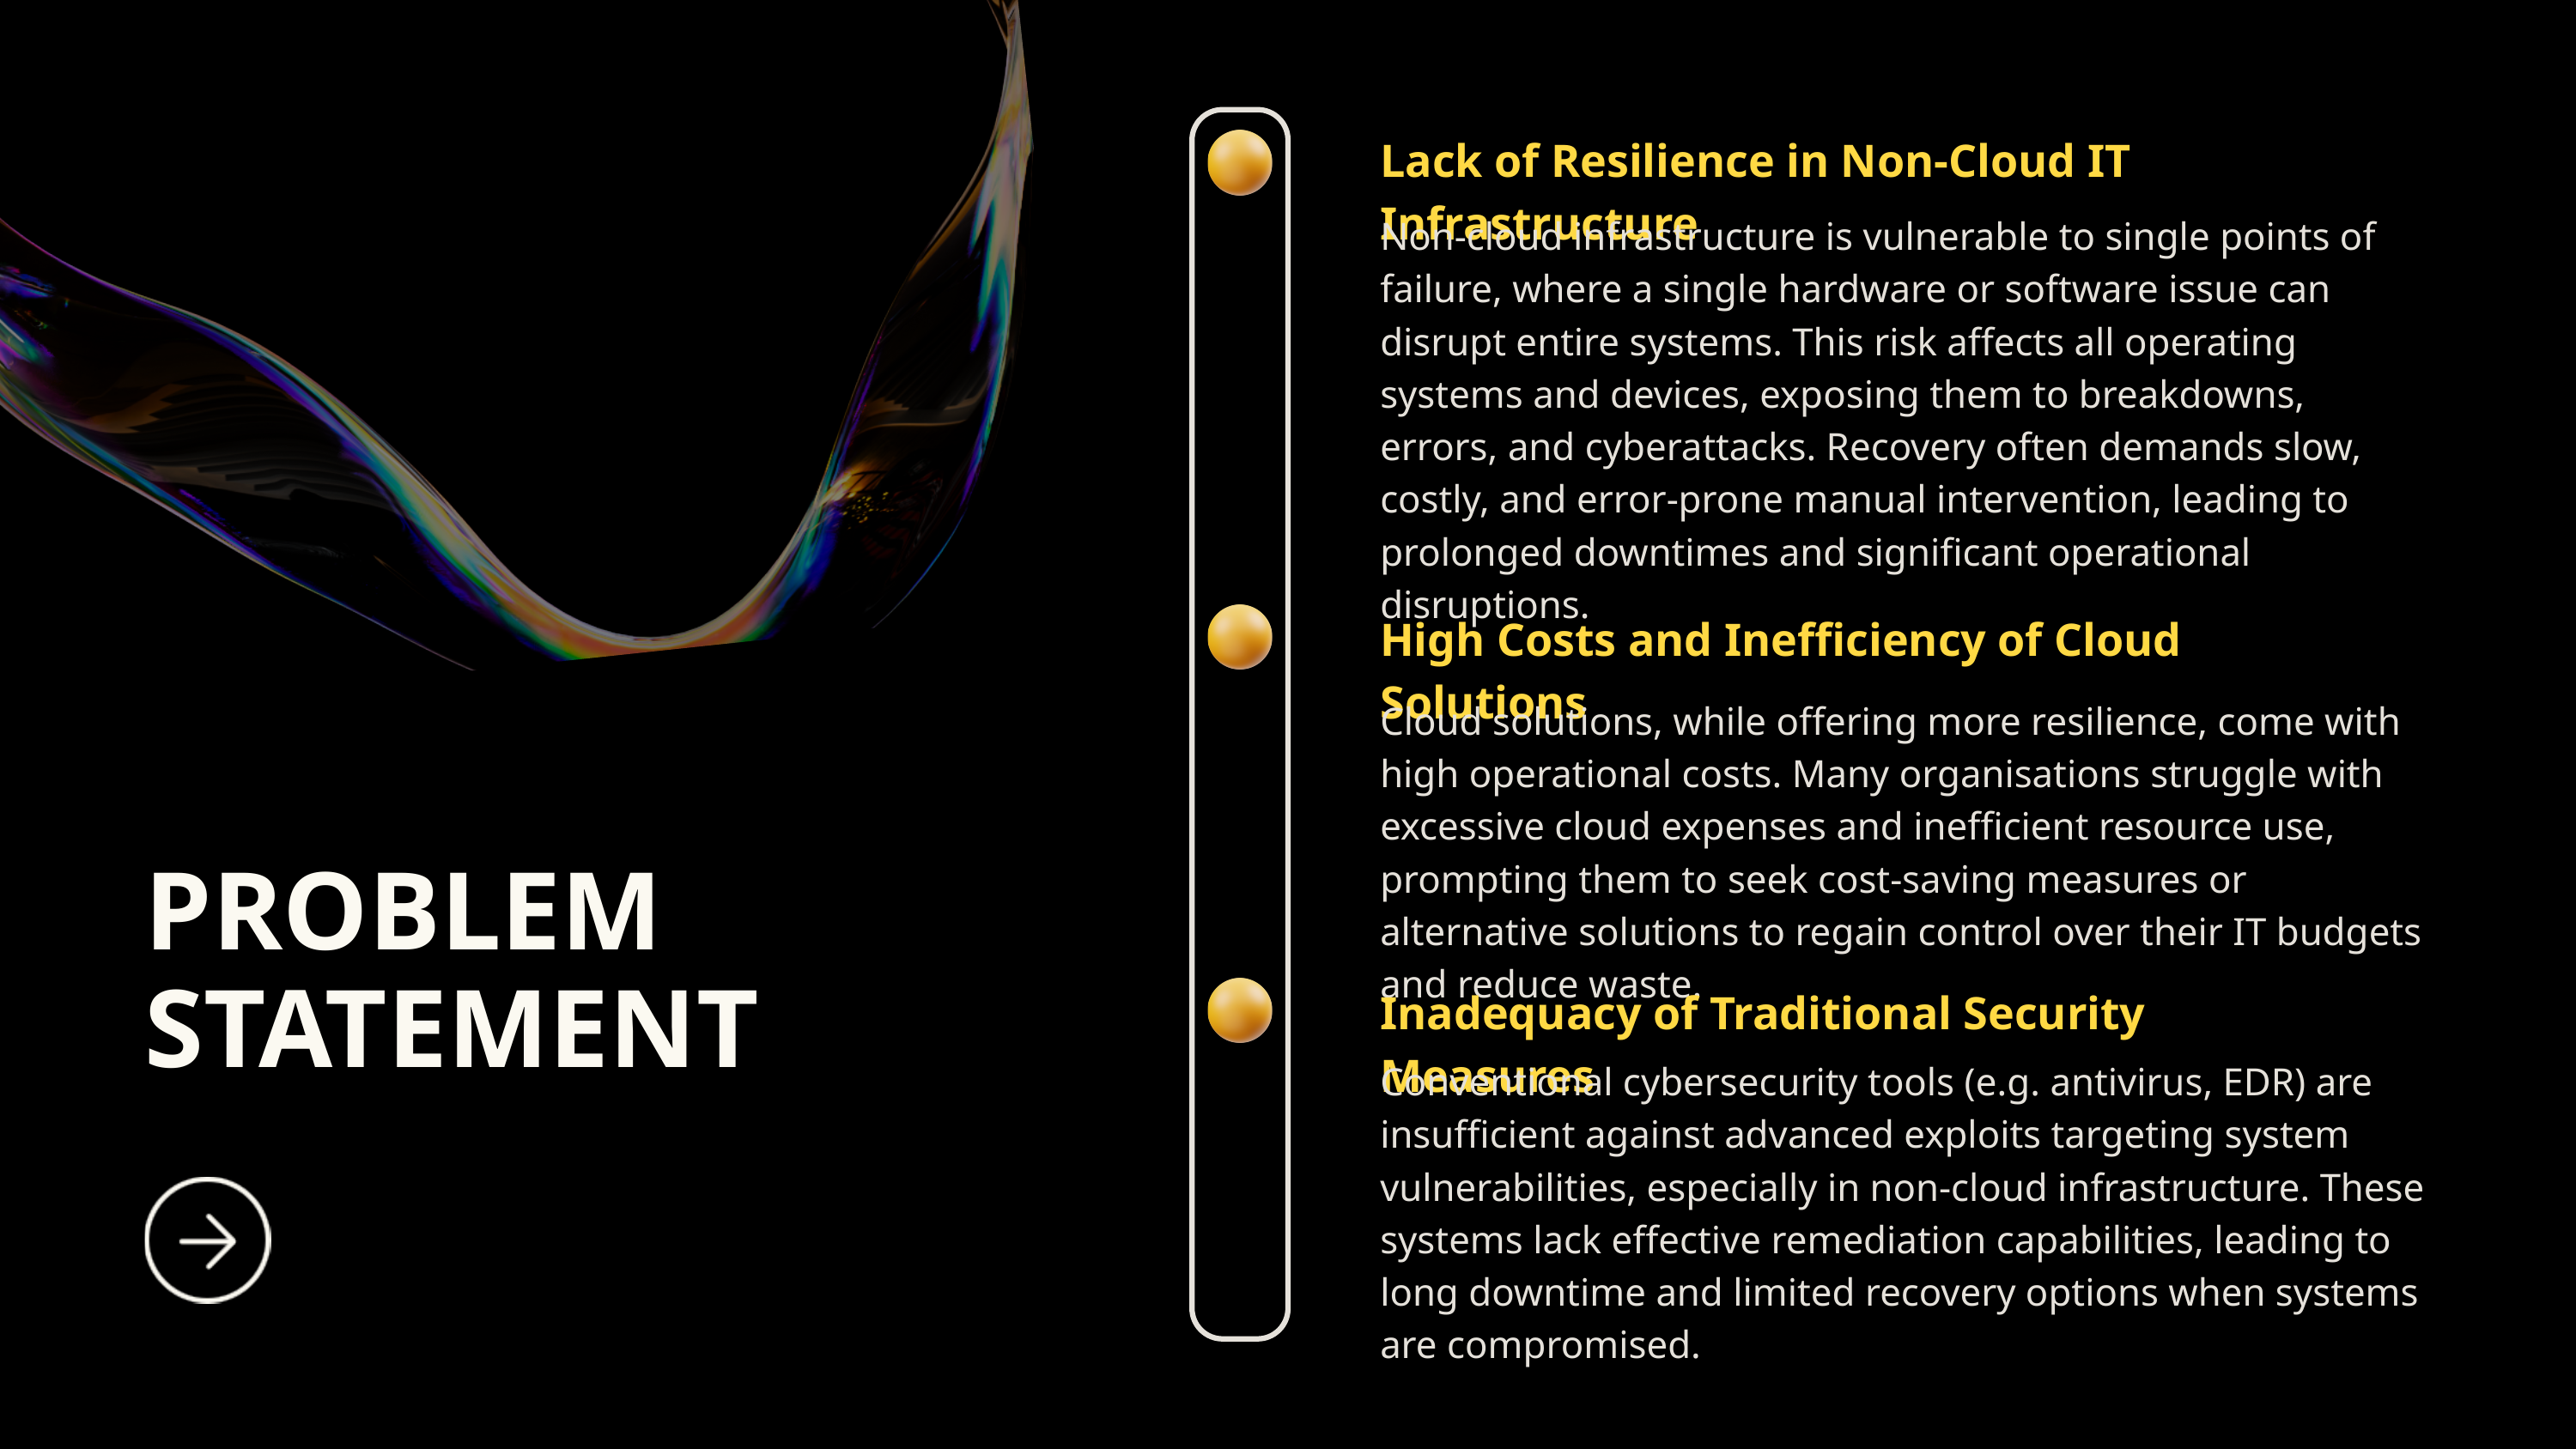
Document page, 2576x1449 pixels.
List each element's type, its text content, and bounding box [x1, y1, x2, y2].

text_box [144, 1177, 271, 1304]
text_box [1207, 130, 1273, 196]
text_box Cloud solutions, while offering more resilience, come with high operational costs. Many organisations struggle with excessive cloud expenses and inefficient resource use, prompting them to seek cost-saving measures or alternative solutions to regain control over their IT budgets and reduce waste. [1380, 689, 2432, 1006]
text_box Conventional cybersecurity tools (e.g. antivirus, EDR) are insufficient against advanced exploits targeting system vulnerabilities, especially in non-cloud infrastructure. These systems lack effective remediation capabilities, leading to long downtime and limited recovery options when systems are compromised. [1380, 1051, 2432, 1367]
text_box Inadequacy of Traditional Security Measures [1380, 975, 2284, 1051]
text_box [624, 676, 1856, 773]
text_box [1207, 978, 1273, 1043]
text_box Lack of Resilience in Non-Cloud IT Infrastructure [1380, 124, 2381, 205]
text_box Non-cloud infrastructure is vulnerable to single points of failure, where a single hardware or software issue can disrupt entire systems. This risk affects all operating systems and devices, exposing them to breakdowns, errors, and cyberattacks. Recovery often demands slow, costly, and error-prone manual intervention, leading to prolonged downtimes and significant operational disruptions. [1380, 205, 2432, 627]
text_box [0, 0, 1083, 721]
text_box [1207, 604, 1273, 670]
text_box PROBLEM STATEMENT [144, 852, 969, 1089]
text_box High Costs and Inefficiency of Cloud Solutions [1380, 602, 2305, 689]
